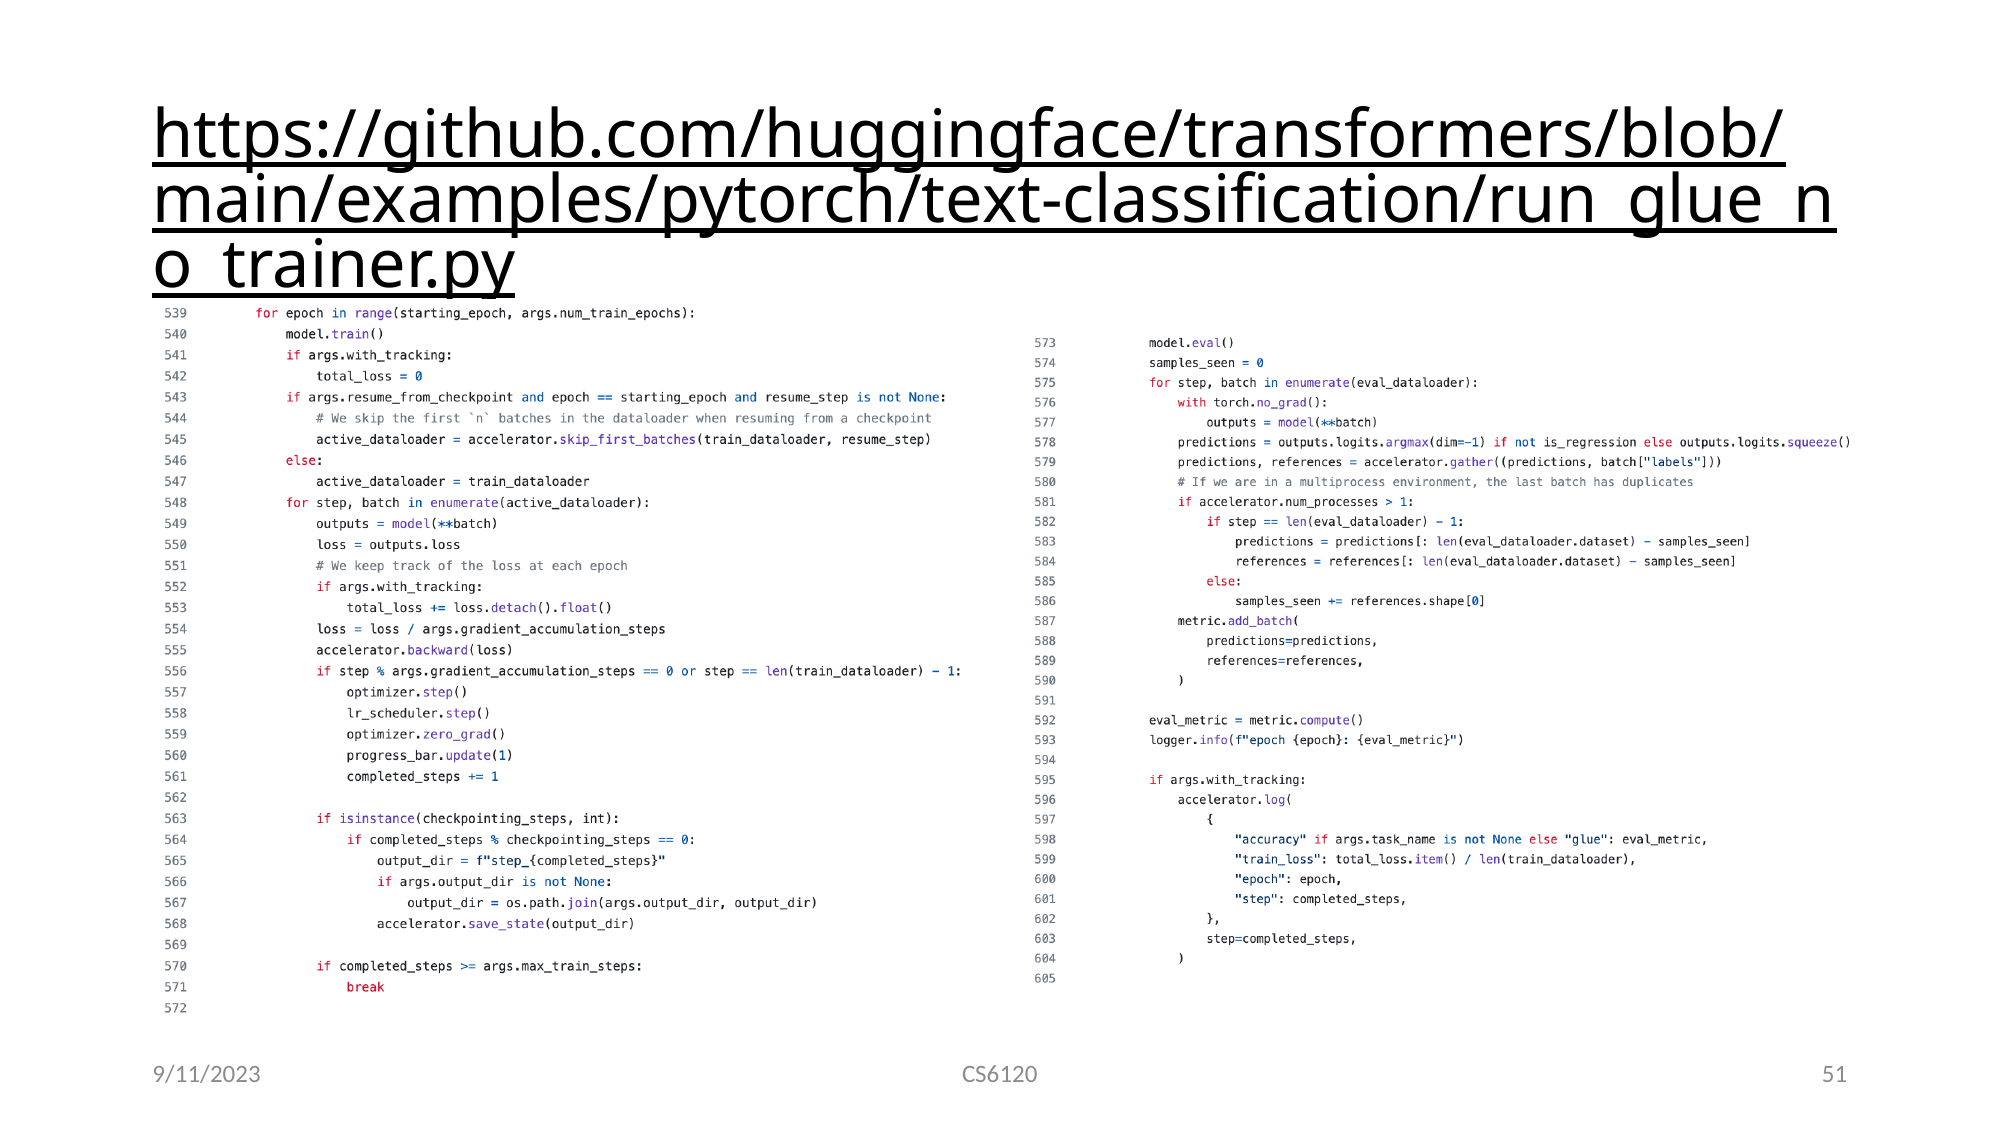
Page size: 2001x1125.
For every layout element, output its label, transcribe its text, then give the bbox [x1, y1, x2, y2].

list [1012, 328, 1863, 985]
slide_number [137, 1042, 588, 1103]
footer CS6120 [662, 1042, 1338, 1103]
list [144, 299, 981, 1014]
slide_number 51 [1412, 1042, 1863, 1103]
title https://github.com/huggingface/transformers/blob/main/examples/pytorch/text-classification/run_glue_no_trainer.py [137, 59, 1863, 278]
